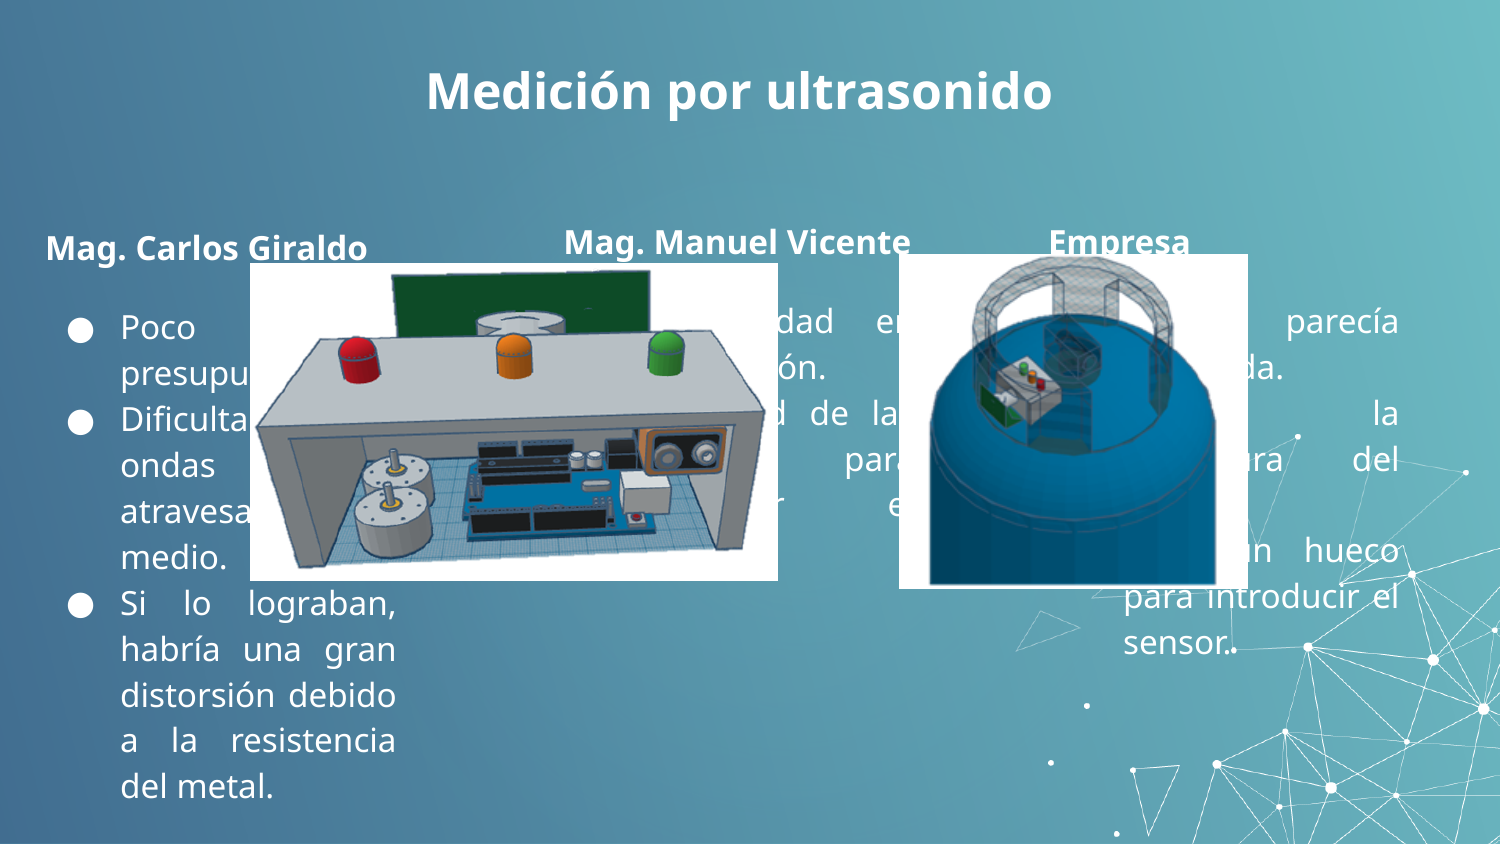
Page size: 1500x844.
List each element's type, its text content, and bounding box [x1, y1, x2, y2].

title Medición por ultrasonido [311, 44, 1167, 200]
list Empresa No le parecía adecuada. Alterar la estructura del cilindro. Abrir un hueco para introducir el sensor. [1033, 199, 1416, 609]
list Mag. Carlos Giraldo Poco presupuesto. Dificultad de las ondas para atravesar el medio. Si lo lograban, habría una gran distorsión debido a la resistencia del metal. [30, 206, 413, 616]
picture [0, 0, 1500, 844]
list Mag. Manuel Vicente Complejidad en la medición. Dificultad de las ondas para atravesar el medio. [548, 199, 931, 752]
